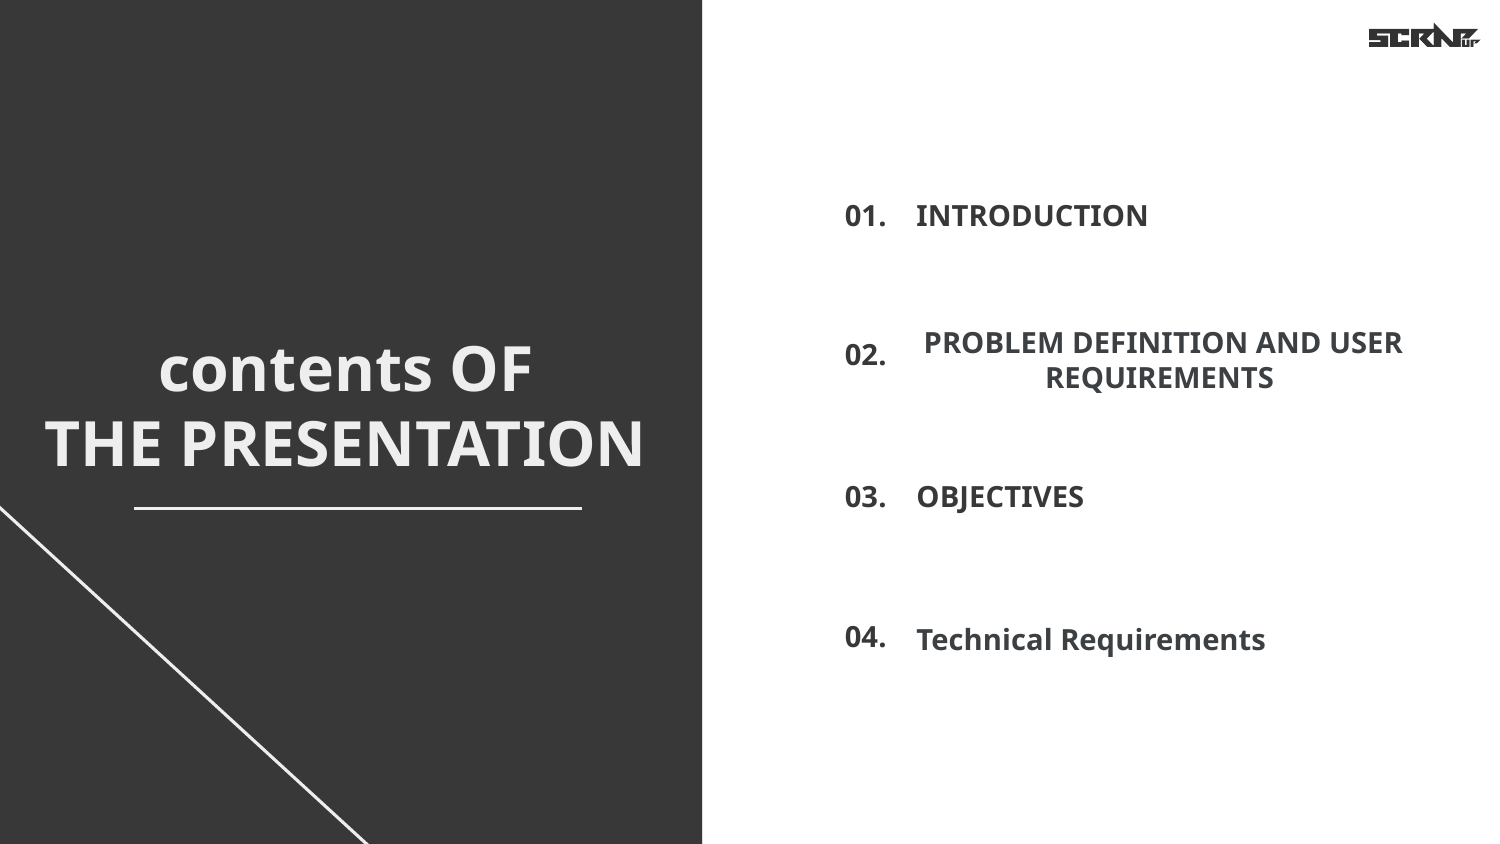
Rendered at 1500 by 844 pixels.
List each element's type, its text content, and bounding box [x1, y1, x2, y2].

title 01. [789, 190, 902, 239]
title Technical Requirements [901, 612, 1426, 666]
title OBJECTIVES [901, 468, 1426, 522]
title 03. [789, 471, 902, 520]
title contents OF THE PRESENTATION [14, 360, 678, 448]
picture [1369, 22, 1482, 47]
title 02. [789, 329, 902, 378]
title 04. [789, 612, 902, 661]
title INTRODUCTION [901, 188, 1426, 242]
title PROBLEM DEFINITION AND USER REQUIREMENTS [901, 333, 1426, 387]
